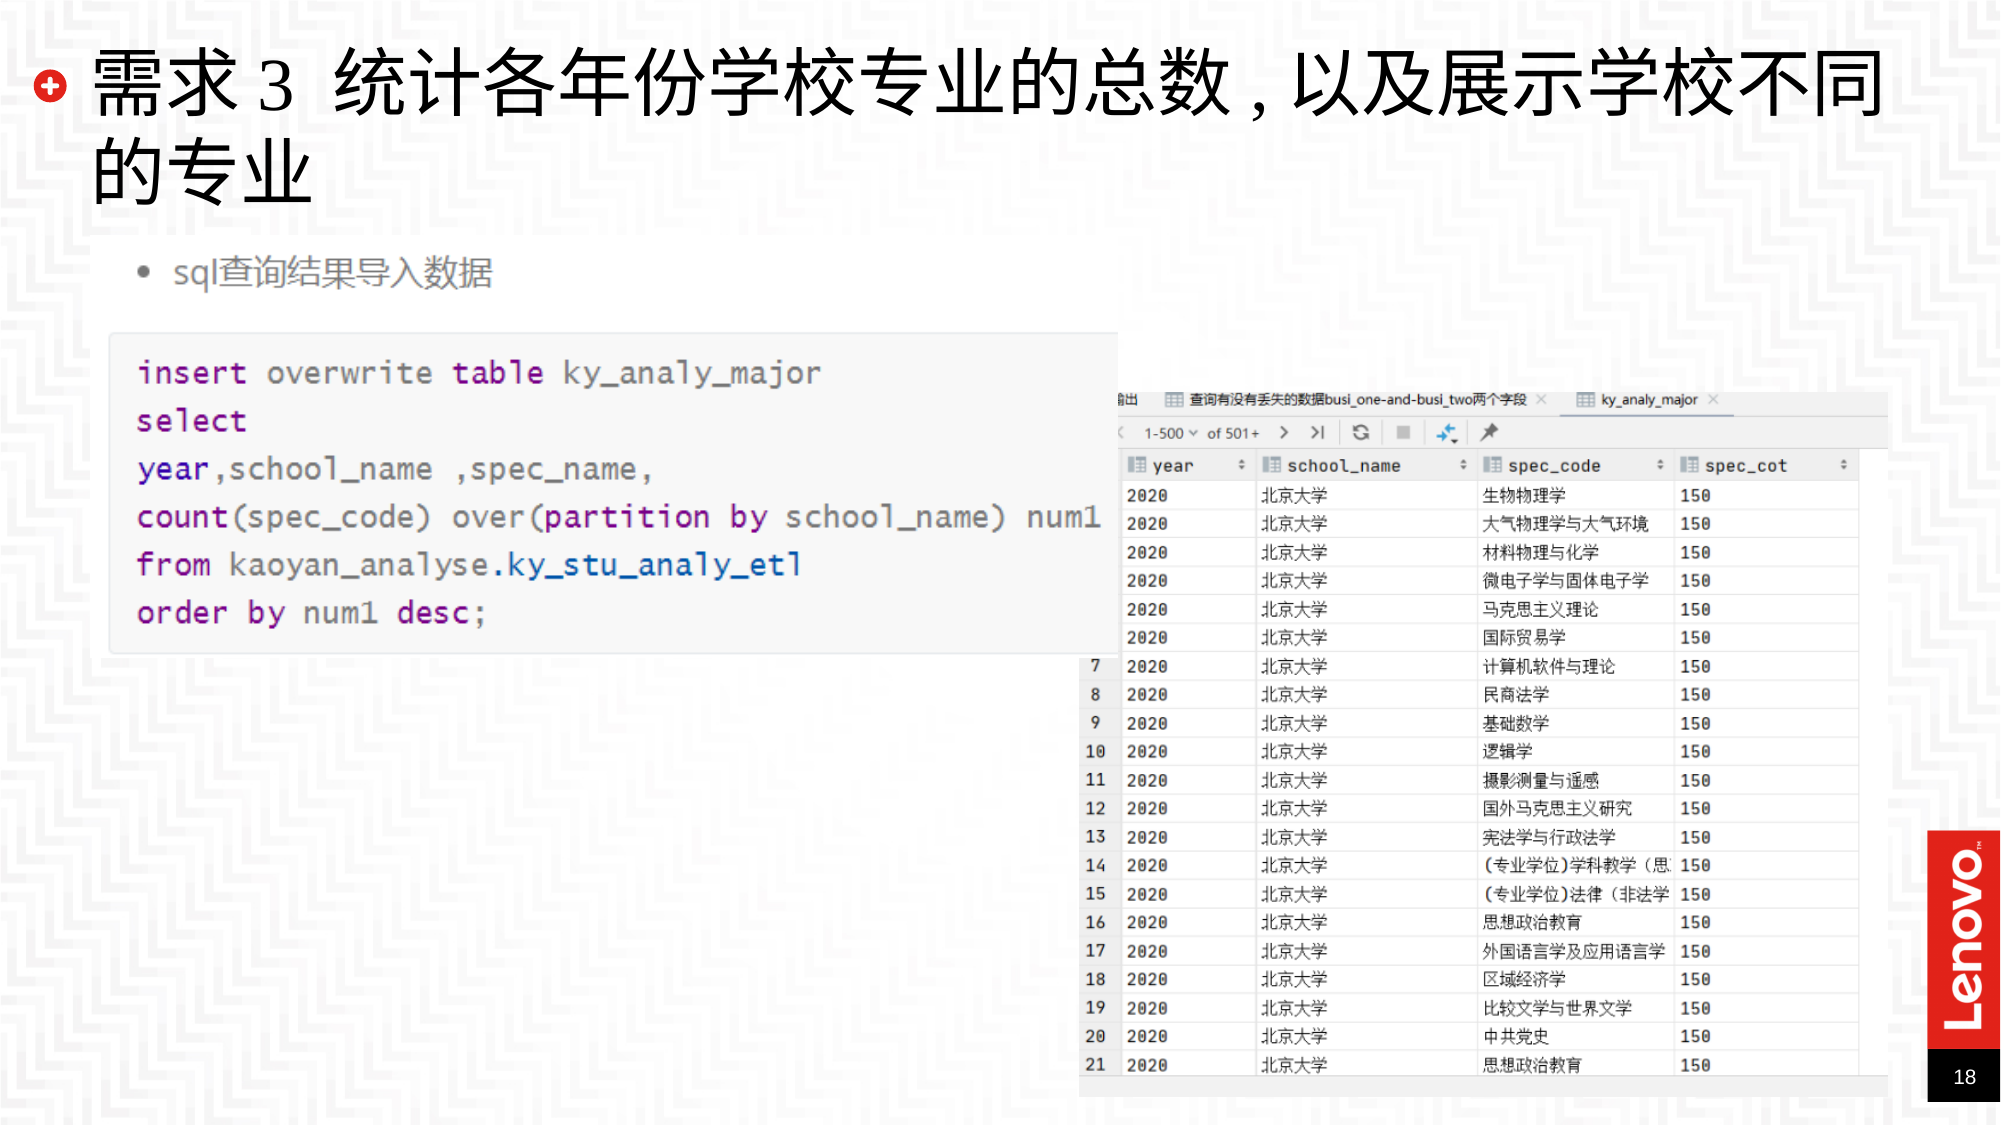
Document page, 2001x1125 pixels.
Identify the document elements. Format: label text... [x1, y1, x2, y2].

title 需求3 统计各年份学校专业的总数,以及展示学校不同的专业 [90, 45, 1899, 207]
picture [1928, 831, 2001, 1049]
picture [0, 0, 2001, 1125]
